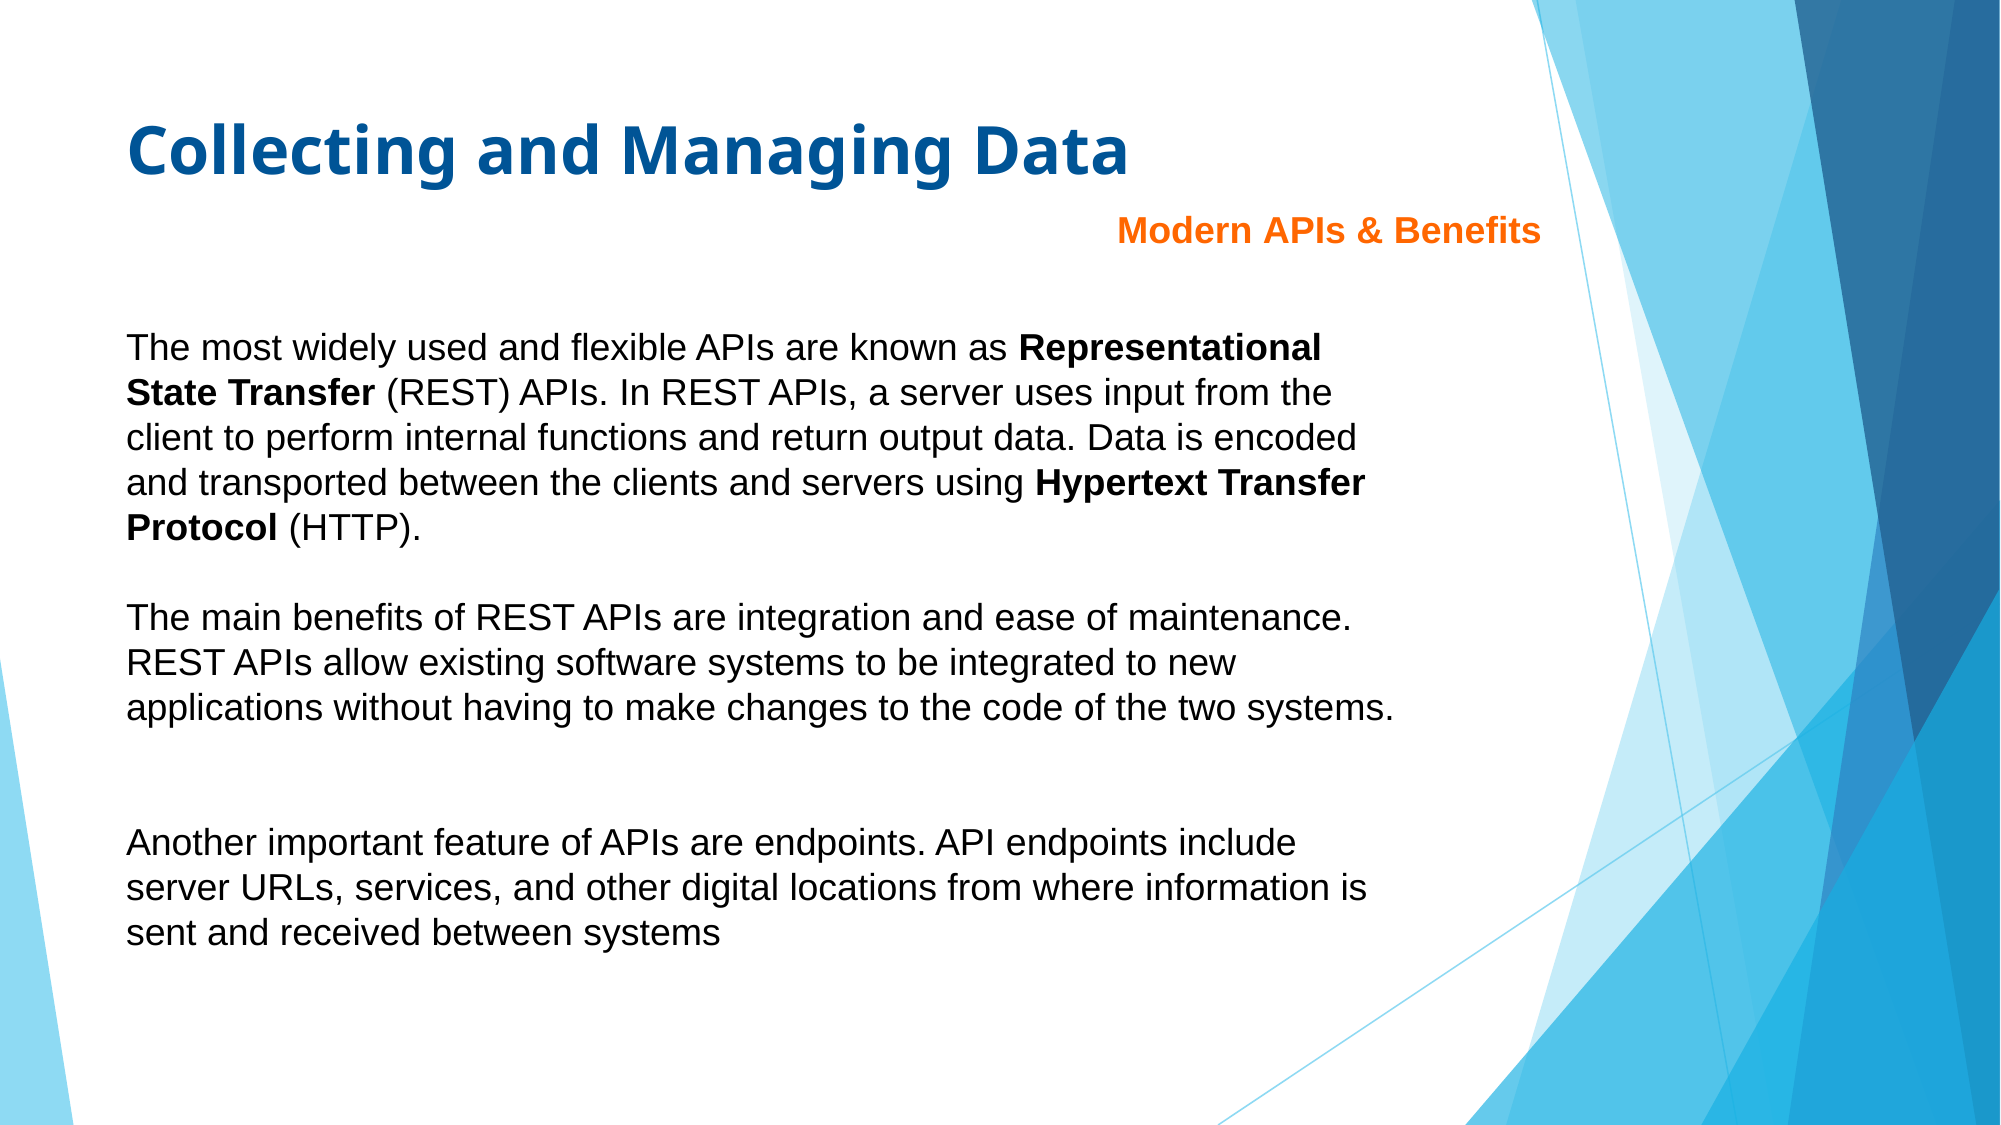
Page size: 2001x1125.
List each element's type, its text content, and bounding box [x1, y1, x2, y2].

list Modern APIs & Benefits [1054, 198, 1605, 270]
title Collecting and Managing Data [111, 99, 1552, 317]
text_box The most widely used and flexible APIs are known as Representational State Transfer (REST) APIs. In REST APIs, a server uses input from the client to perform internal functions and return output data. Data is encoded and transported between the clients and servers using Hypertext Transfer Protocol (HTTP). The main benefits of REST APIs are integration and ease of maintenance. REST APIs allow existing software systems to be integrated to new applications without having to make changes to the code of the two systems. Another important feature of APIs are endpoints. API endpoints include server URLs, services, and other digital locations from where information is sent and received between systems [111, 315, 1416, 1051]
